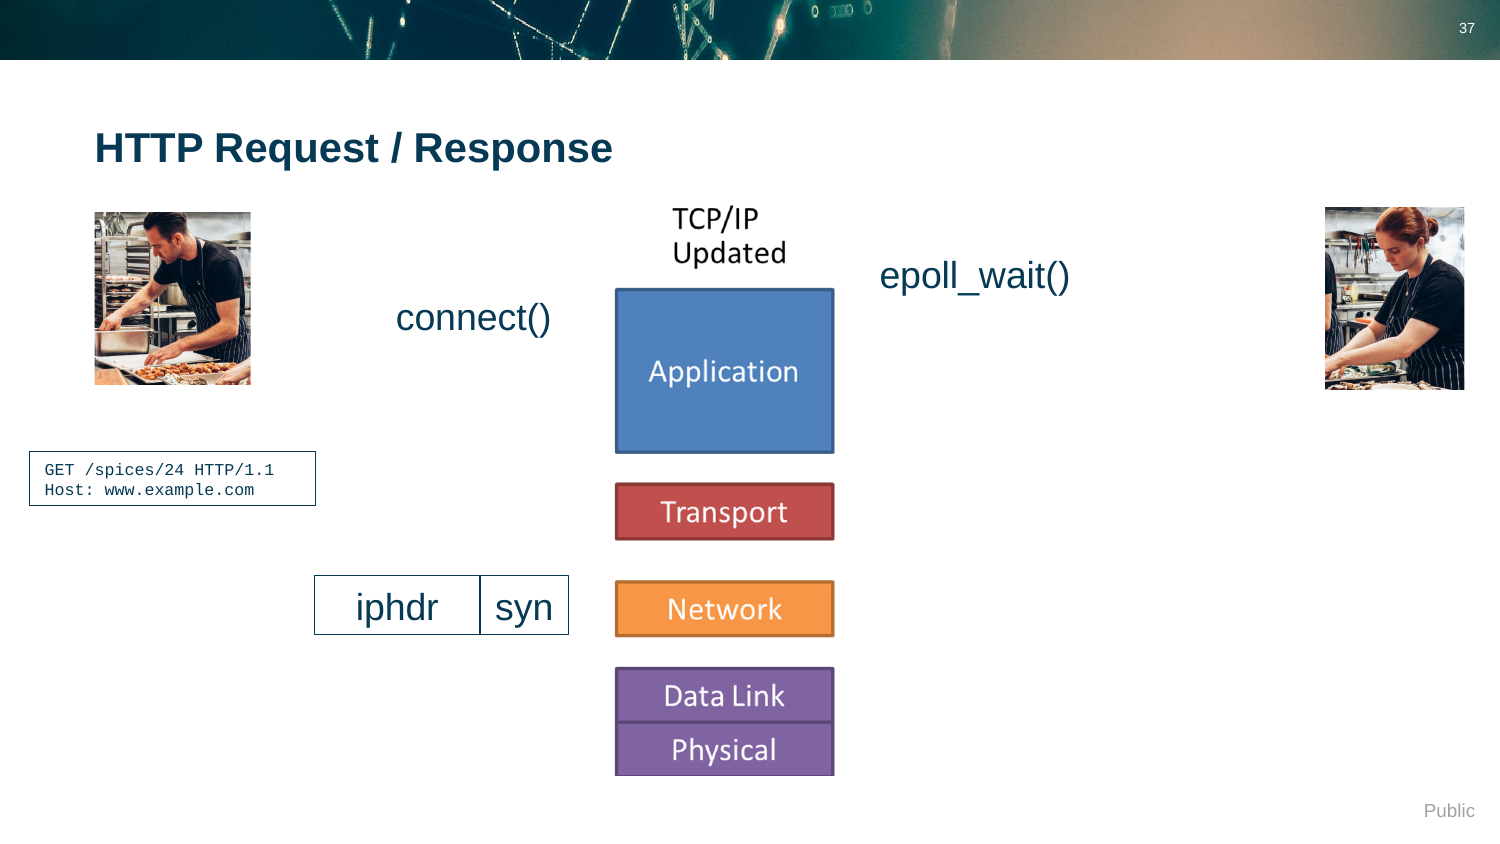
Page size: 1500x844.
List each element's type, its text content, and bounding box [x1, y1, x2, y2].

slide_number 37 [1152, 5, 1491, 51]
text_box iphdr [314, 575, 480, 635]
footer Public [687, 776, 1491, 822]
text_box connect() [381, 285, 579, 345]
picture [1325, 207, 1465, 390]
title HTTP Request / Response [94, 126, 1405, 208]
text_box syn [480, 575, 569, 635]
text_box [0, 0, 1500, 61]
text_box epoll_wait() [864, 243, 1099, 304]
picture [609, 204, 843, 780]
text_box GET /spices/24 HTTP/1.1 Host: www.example.com [29, 451, 316, 506]
picture [94, 212, 251, 385]
